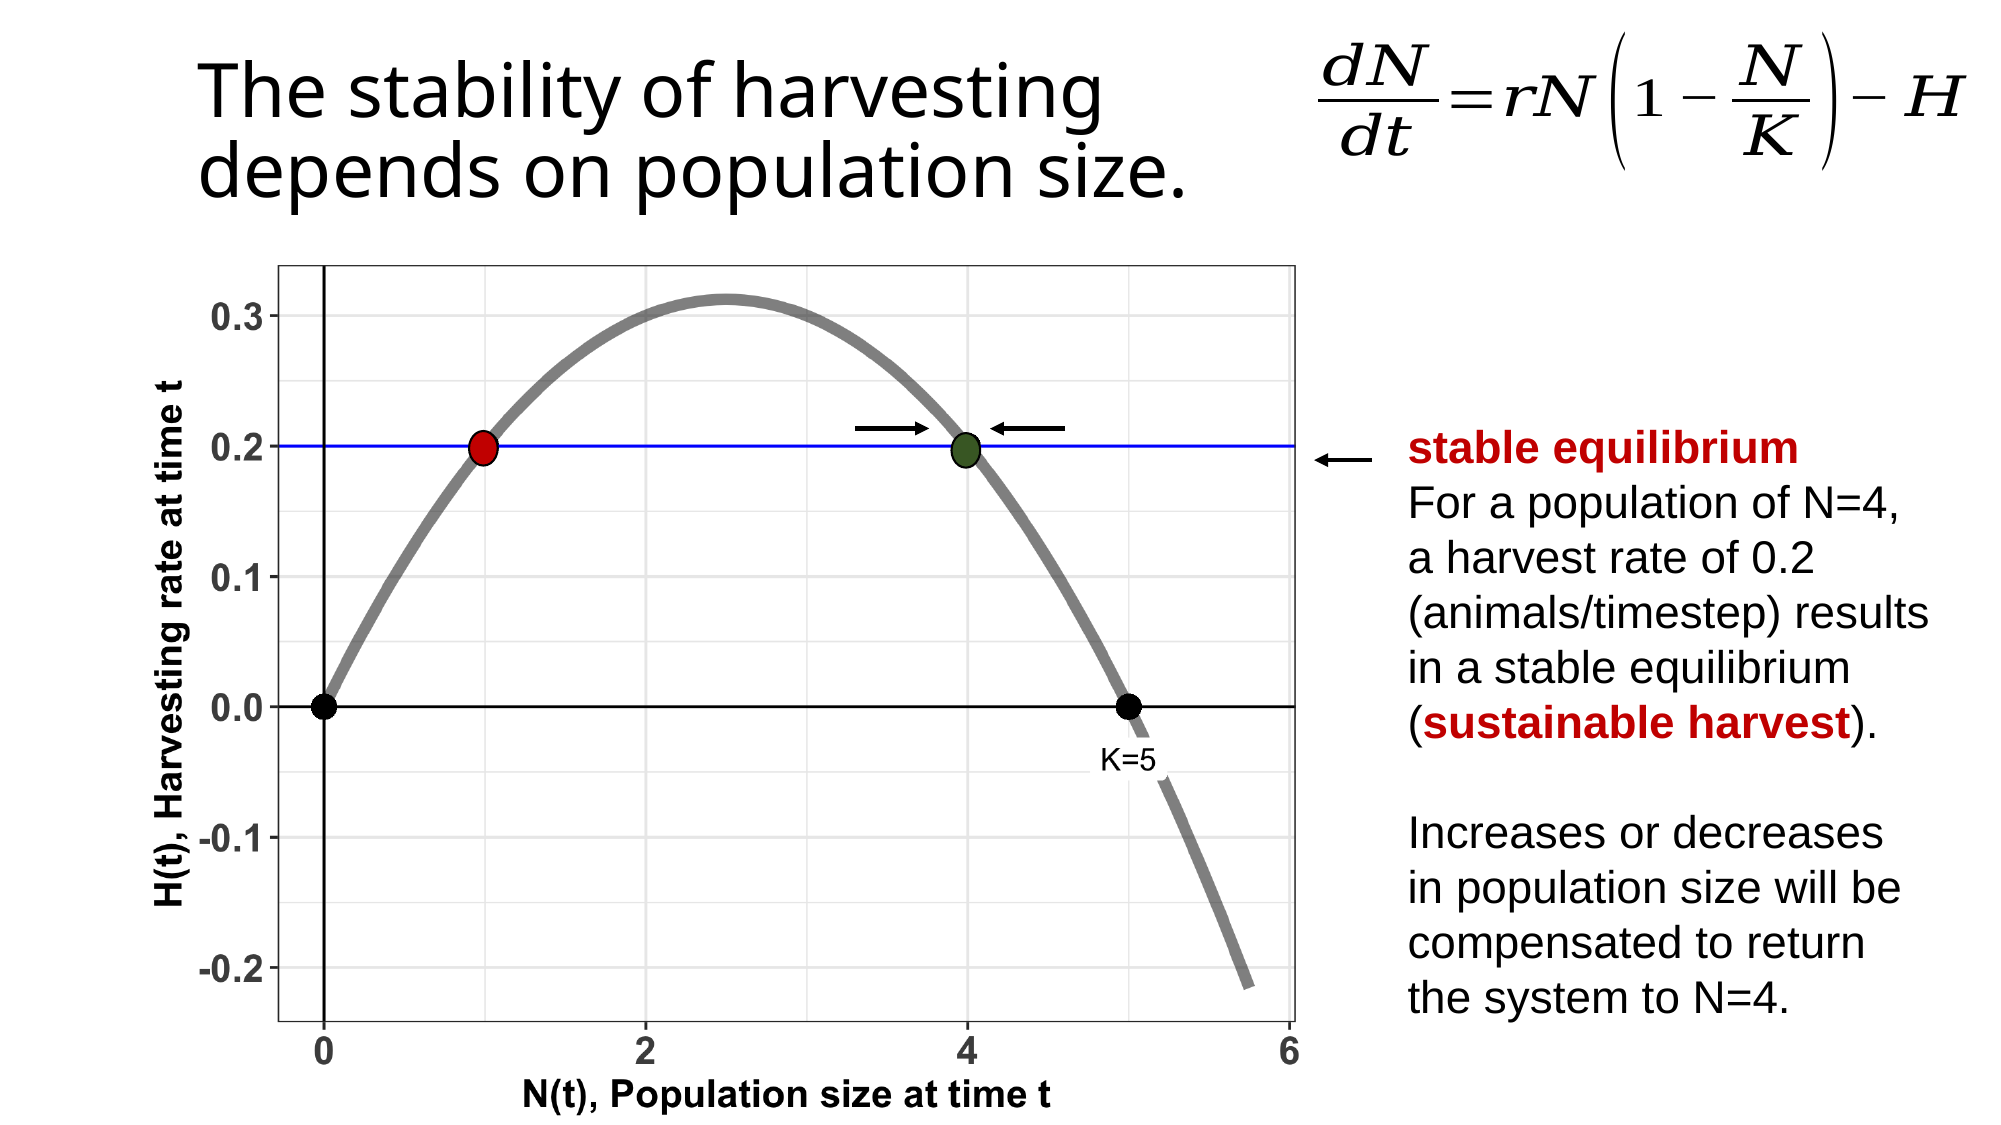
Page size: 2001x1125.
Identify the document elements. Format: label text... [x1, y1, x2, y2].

text_box stable equilibrium For a population of N=4, a harvest rate of 0.2 (animals/timestep) results in a stable equilibrium (sustainable harvest). Increases or decreases in population size will be compensated to return the system to N=4. [1392, 410, 1945, 1030]
text_box The stability of harvesting depends on population size. [182, 24, 1310, 242]
picture [138, 250, 1310, 1125]
